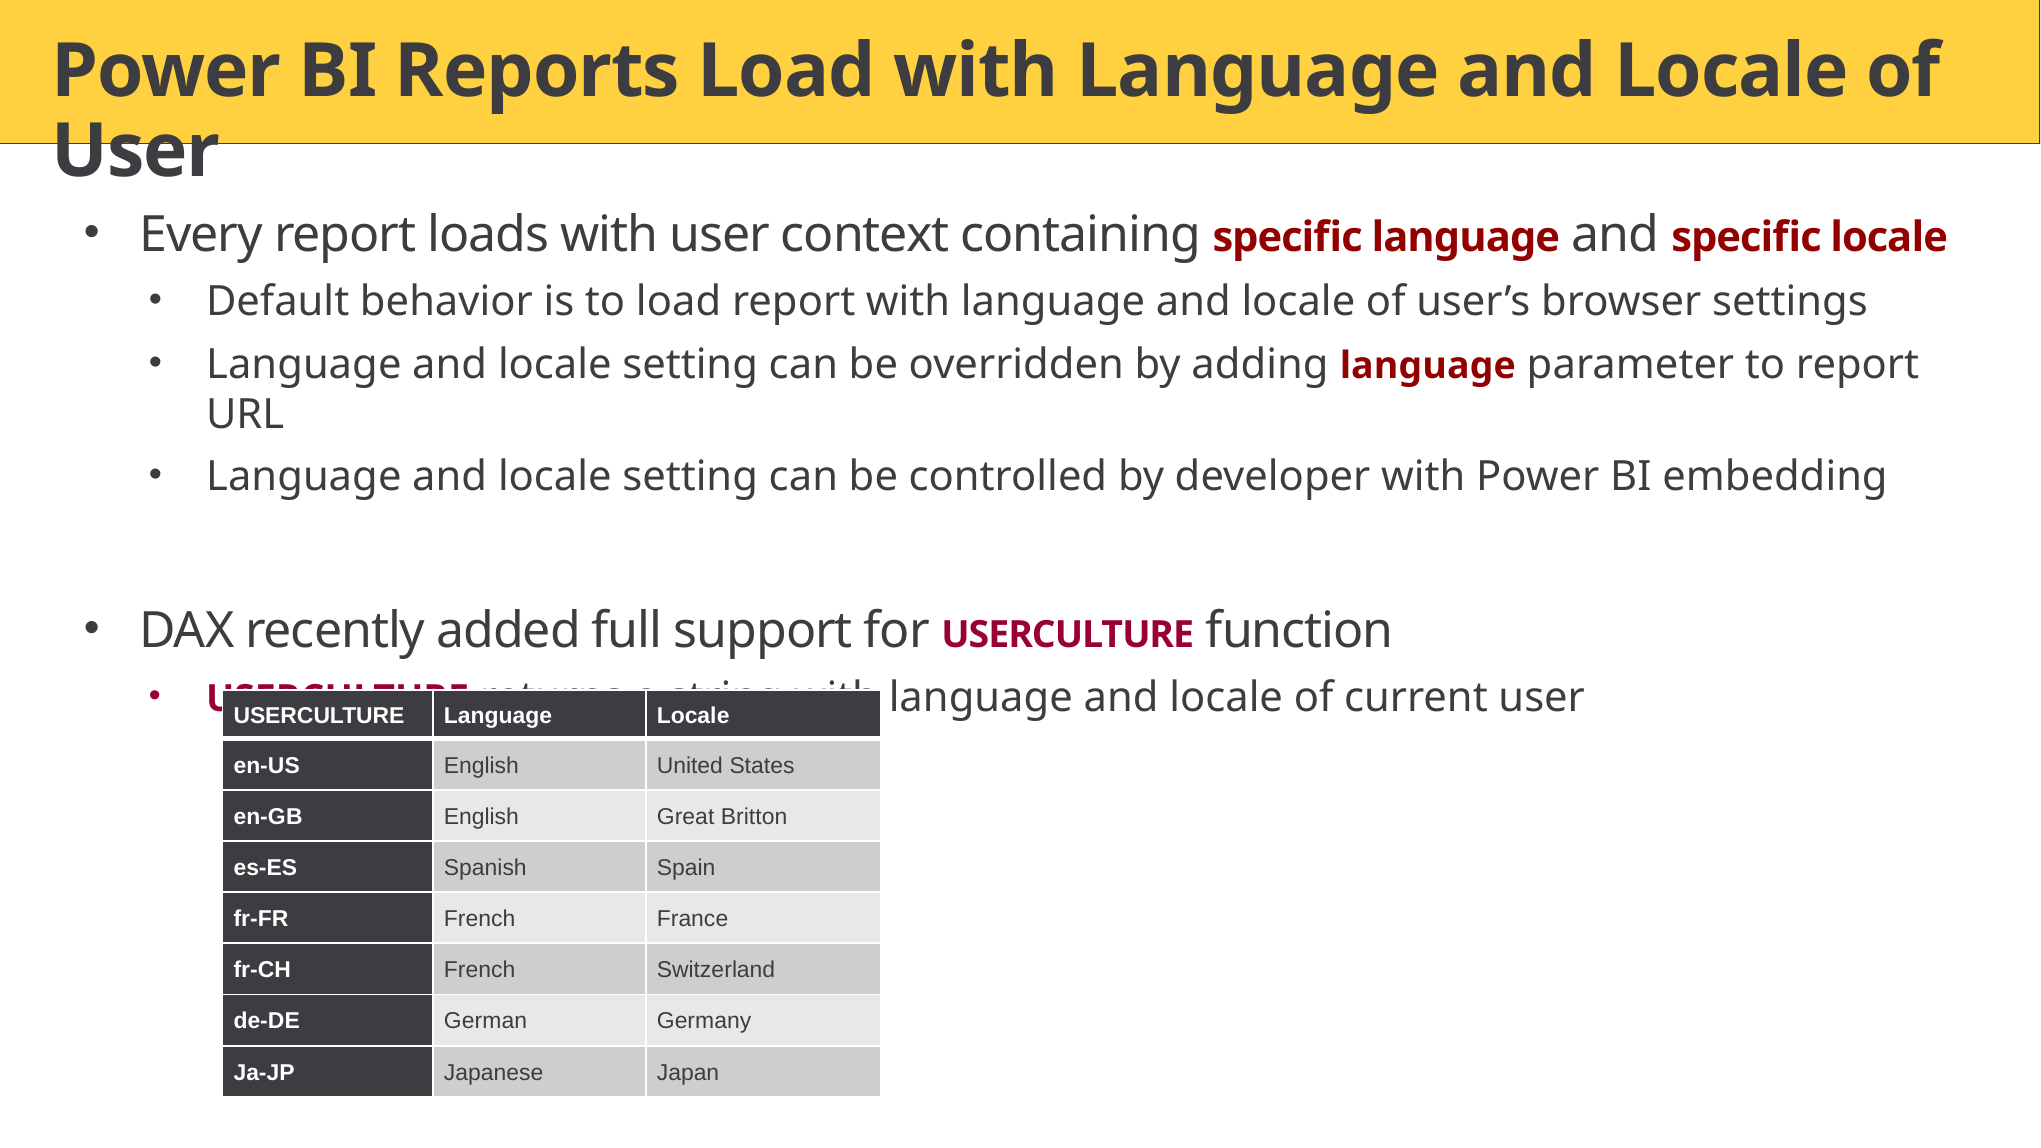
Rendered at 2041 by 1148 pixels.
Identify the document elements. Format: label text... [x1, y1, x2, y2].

table_header USERCULTURE [223, 691, 432, 736]
table_cell French [434, 893, 645, 942]
list Every report loads with user context containing specific language and specific locale Default behavior is to load report with language and locale of user’s browser settings Language and locale setting can be overridden by adding language parameter to report URL Language and locale setting can be controlled by developer with Power BI embedding DAX recently added full support for USERCULTURE function USERCULTURE returns a string with language and locale of current user [83, 201, 1988, 872]
table_cell French [434, 944, 645, 994]
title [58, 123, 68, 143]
table_header Language [434, 691, 645, 736]
title Power BI Reports Load with Language and Locale of User [51, 31, 1988, 113]
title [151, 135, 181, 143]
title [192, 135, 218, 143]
table_cell Germany [647, 995, 880, 1045]
table_cell United States [647, 741, 880, 789]
table_cell German [434, 995, 645, 1045]
table_cell Great Britton [647, 791, 880, 840]
table_cell France [647, 893, 880, 942]
table_cell Japanese [434, 1047, 645, 1096]
table_cell fr-CH [223, 944, 432, 994]
table_cell es-ES [223, 842, 432, 891]
table_cell Japan [647, 1047, 880, 1096]
table_cell en-GB [223, 791, 432, 840]
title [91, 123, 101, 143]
table_cell Switzerland [647, 944, 880, 994]
table_cell English [434, 791, 645, 840]
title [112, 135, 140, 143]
table_cell en-US [223, 741, 432, 789]
table_cell Ja-JP [223, 1047, 432, 1096]
table_cell English [434, 741, 645, 789]
table_cell fr-FR [223, 893, 432, 942]
table_cell de-DE [223, 995, 432, 1045]
table_header Locale [647, 691, 880, 736]
table_cell Spain [647, 842, 880, 891]
table_cell Spanish [434, 842, 645, 891]
